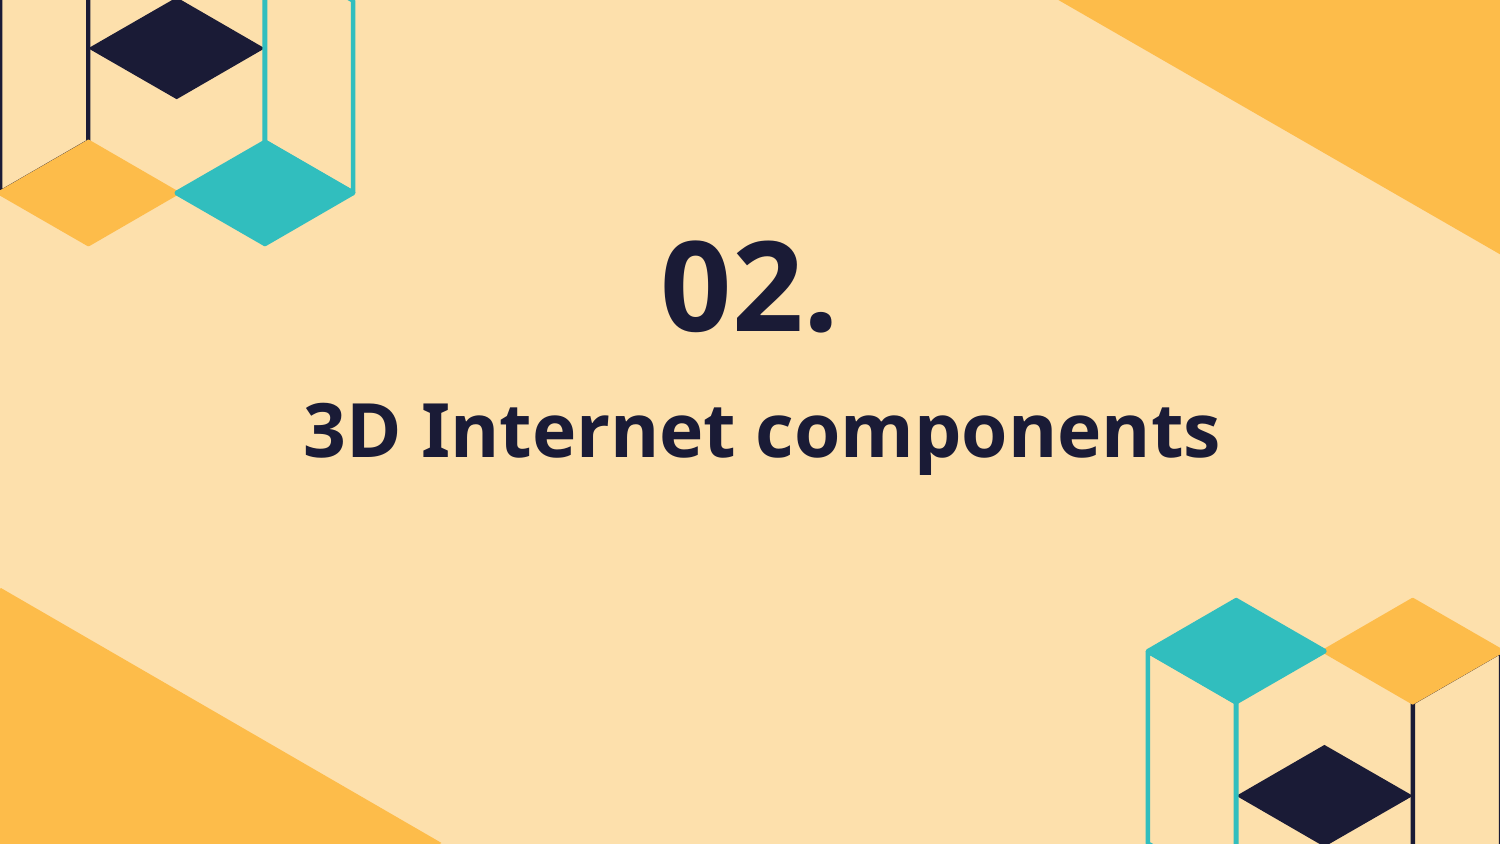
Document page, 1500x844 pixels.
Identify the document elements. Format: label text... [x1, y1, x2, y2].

title 3D Internet components [99, 296, 1351, 576]
title 02. [622, 220, 878, 343]
